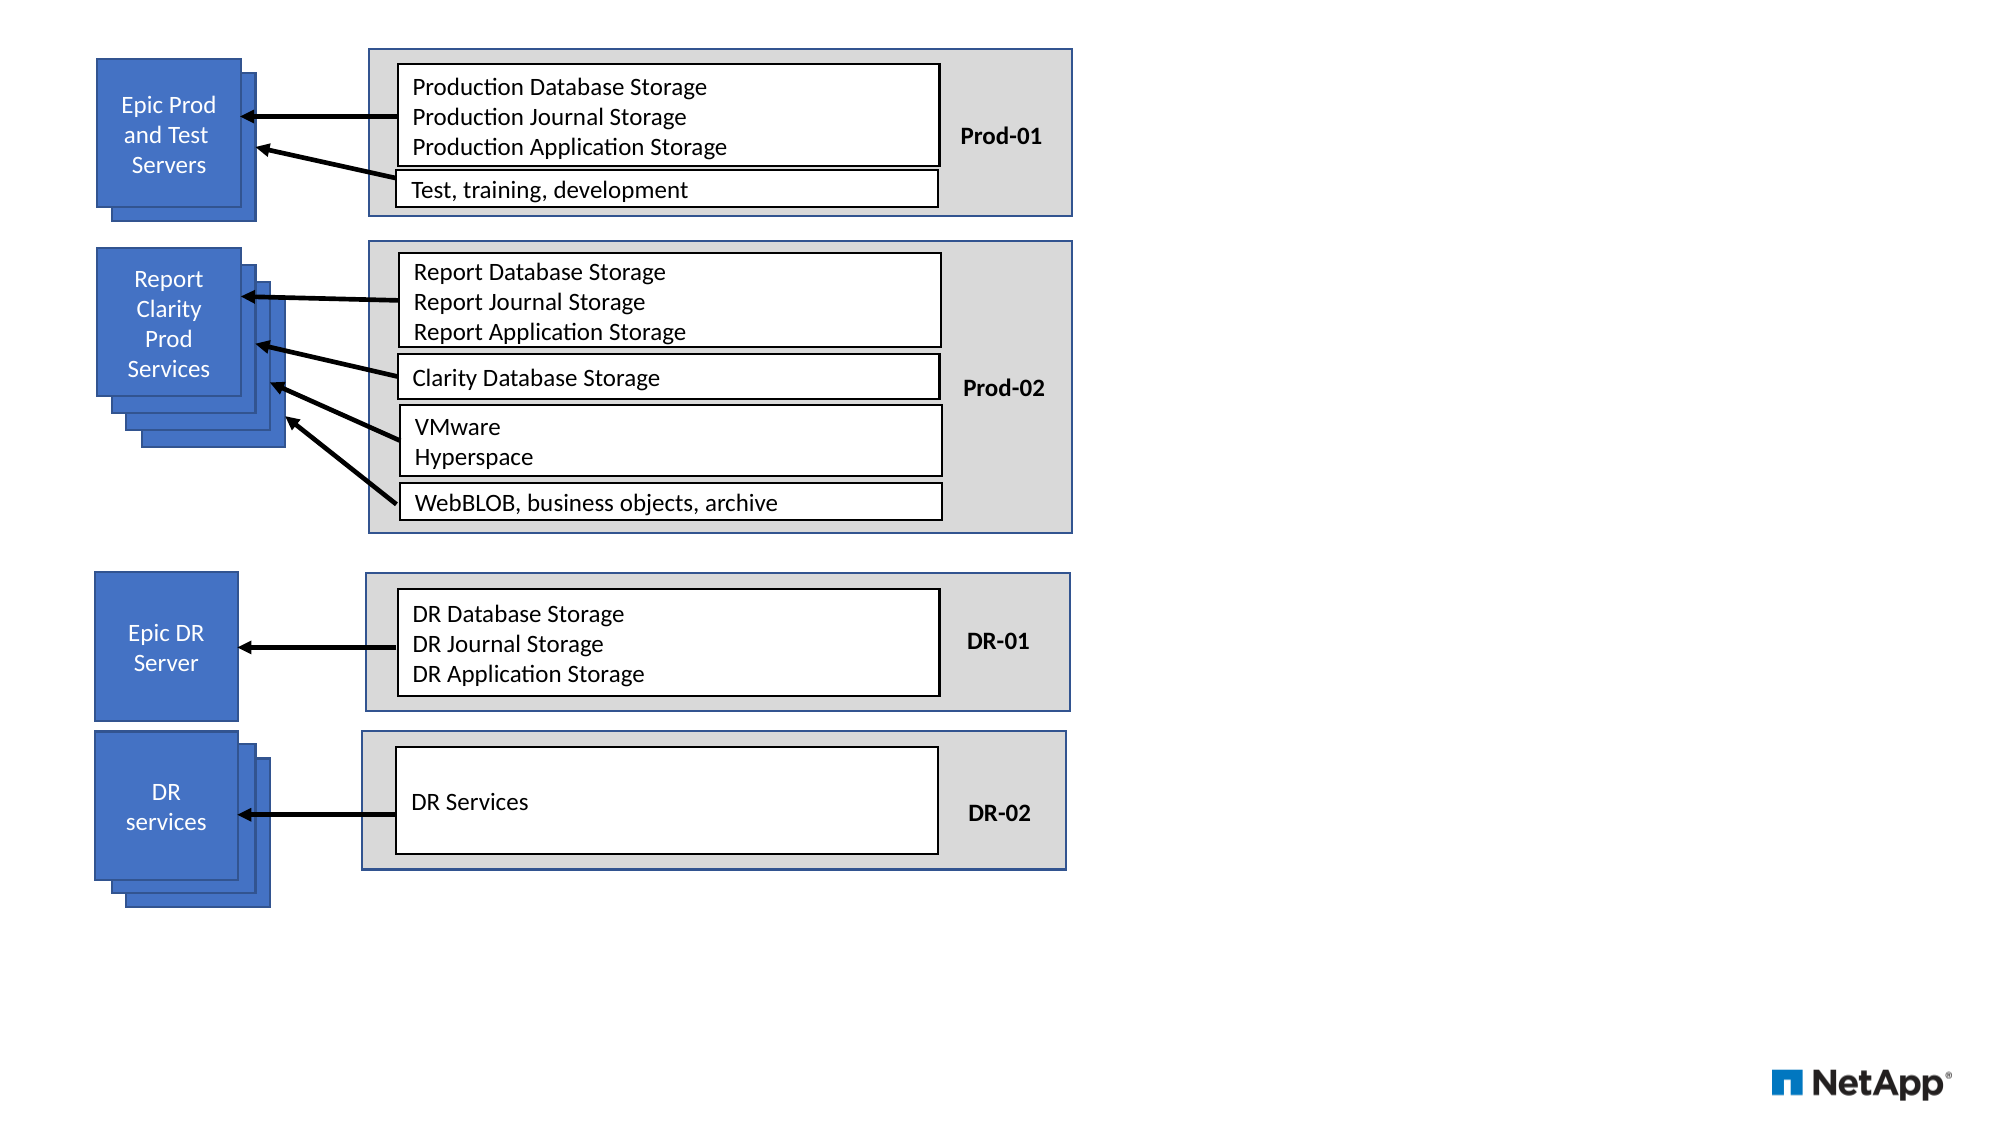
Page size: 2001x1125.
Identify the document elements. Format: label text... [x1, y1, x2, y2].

text_box Test, training, development [395, 169, 939, 208]
text_box [271, 377, 286, 382]
text_box DR Services [395, 746, 939, 855]
text_box Prod-02 [948, 364, 1073, 410]
text_box [257, 281, 271, 294]
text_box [255, 147, 397, 179]
text_box DR-01 [952, 617, 1077, 662]
text_box Prod-01 [945, 112, 1070, 158]
text_box [125, 817, 271, 908]
text_box [239, 743, 257, 813]
text_box [125, 377, 271, 431]
text_box [242, 72, 257, 115]
text_box DR services [94, 730, 239, 881]
text_box DR-02 [953, 788, 1078, 834]
text_box Clarity Database Storage [397, 353, 941, 400]
text_box [242, 264, 257, 295]
text_box [141, 431, 285, 448]
text_box [111, 301, 257, 414]
text_box [368, 240, 1073, 534]
text_box [111, 118, 257, 222]
text_box VMware Hyperspace [399, 404, 943, 477]
text_box [368, 48, 1073, 217]
text_box [361, 730, 1067, 871]
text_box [255, 343, 398, 377]
text_box Report Database Storage Report Journal Storage Report Application Storage [398, 252, 942, 348]
text_box Production Database Storage Production Journal Storage Production Application Storage [397, 63, 941, 167]
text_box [270, 382, 401, 441]
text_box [285, 416, 397, 505]
text_box [257, 301, 271, 343]
text_box [257, 757, 271, 812]
text_box [271, 301, 286, 343]
text_box WebBLOB, business objects, archive [399, 482, 943, 521]
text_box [240, 296, 400, 301]
text_box Epic DR Server [94, 571, 239, 722]
text_box Epic Prod and Test Servers [96, 58, 242, 208]
text_box [365, 572, 1071, 712]
picture [1750, 1029, 1967, 1118]
text_box [111, 817, 257, 894]
text_box Report Clarity Prod Services [96, 247, 242, 397]
text_box DR Database Storage DR Journal Storage DR Application Storage [397, 588, 941, 697]
